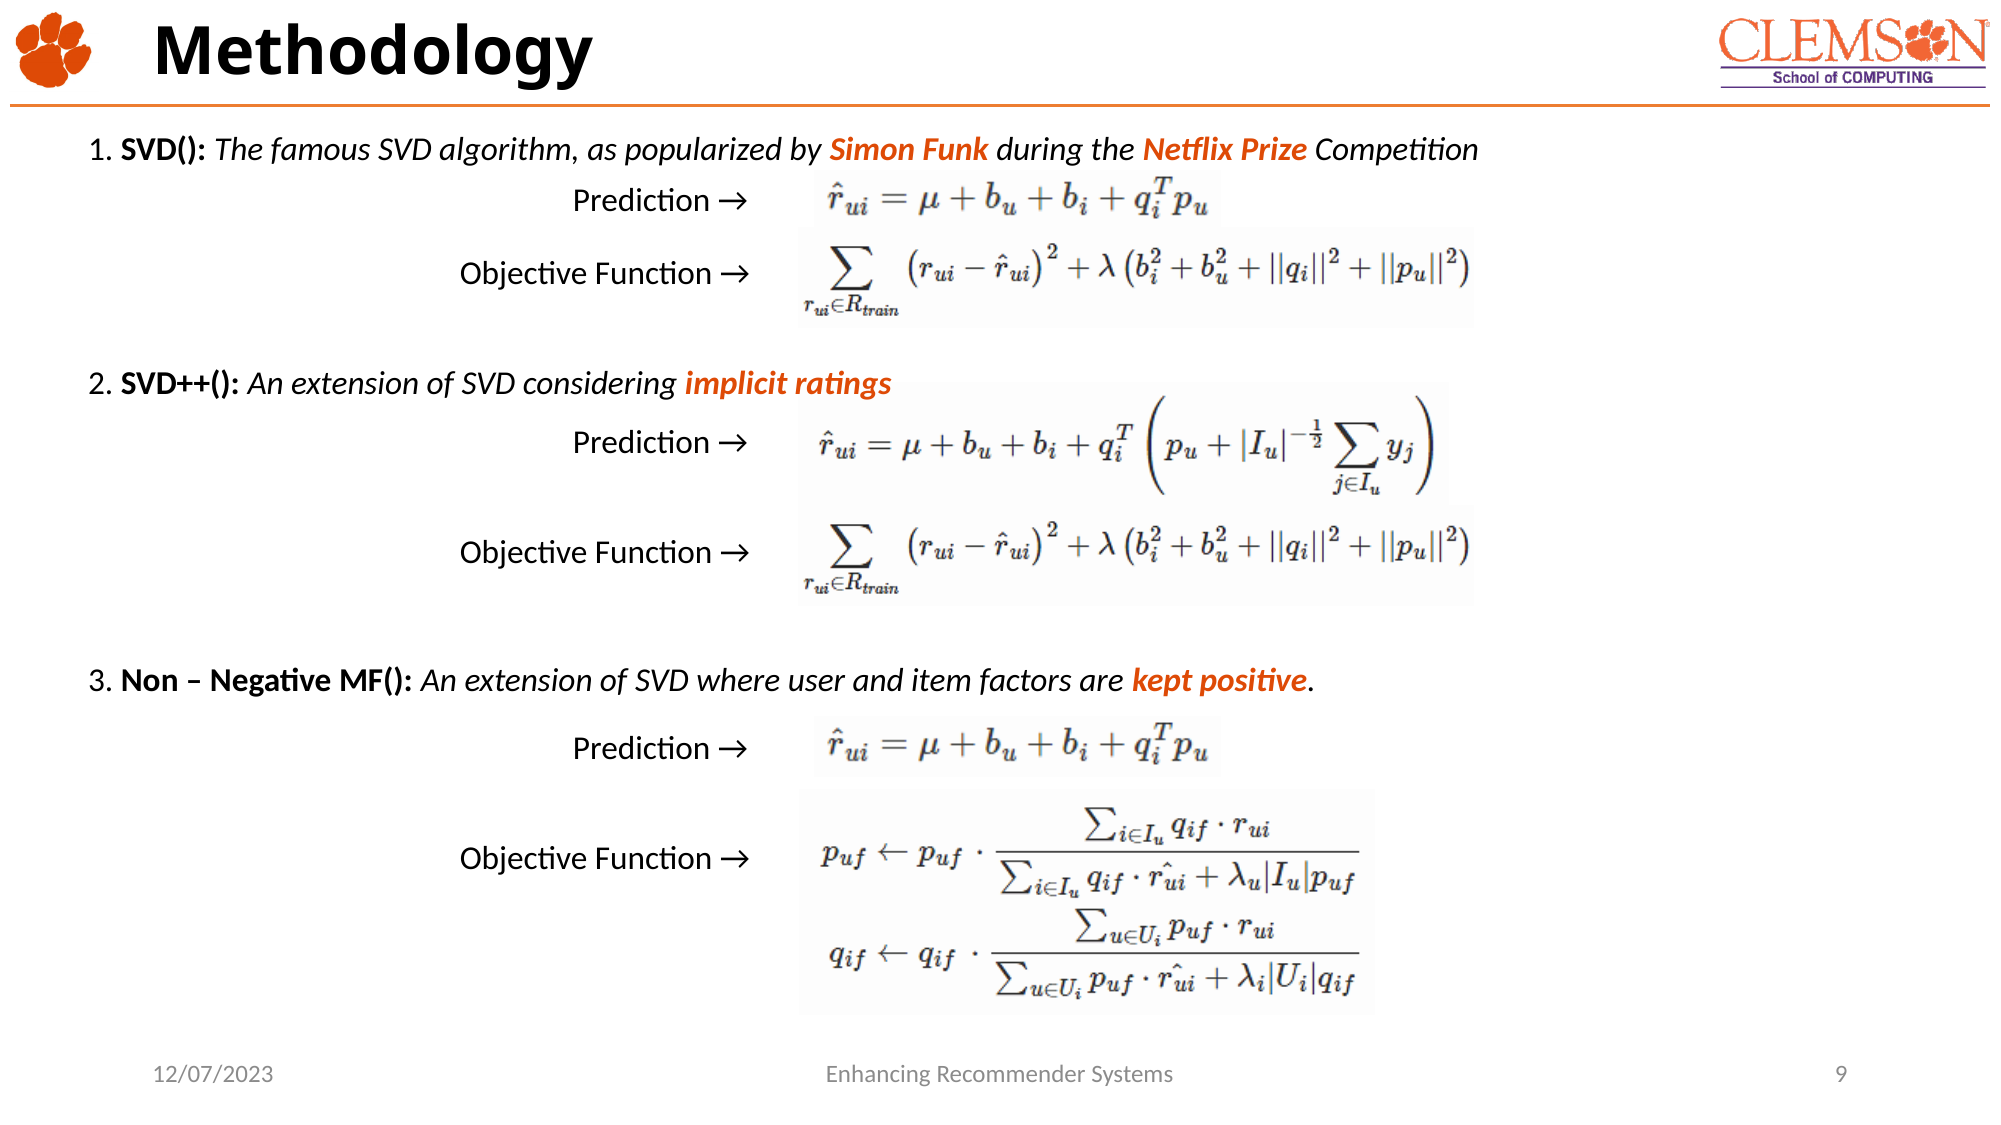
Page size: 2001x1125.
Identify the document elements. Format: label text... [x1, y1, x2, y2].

text_box 1. SVD(): The famous SVD algorithm, as popularized by Simon Funk during the Netflix Prize Competition [73, 120, 1832, 175]
slide_number 9 [1412, 1042, 1863, 1103]
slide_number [137, 1042, 588, 1103]
text_box Prediction → [558, 719, 814, 774]
picture [1863, 18, 1990, 88]
picture [9, 5, 99, 92]
text_box Prediction → [558, 175, 814, 226]
picture [798, 170, 1474, 328]
text_box Prediction → [558, 413, 798, 468]
footer Enhancing Recommender Systems [662, 1042, 1338, 1103]
picture [814, 716, 1221, 777]
text_box 2. SVD++(): An extension of SVD considering implicit ratings [73, 354, 1202, 409]
picture [798, 382, 1474, 606]
text_box 3. Non – Negative MF(): An extension of SVD where user and item factors are kept positive. [73, 650, 1501, 706]
text_box Objective Function → [444, 243, 784, 299]
text_box Objective Function → [444, 523, 798, 578]
picture [799, 789, 1375, 1015]
title Methodology [137, 9, 1863, 97]
text_box Objective Function → [444, 829, 799, 884]
